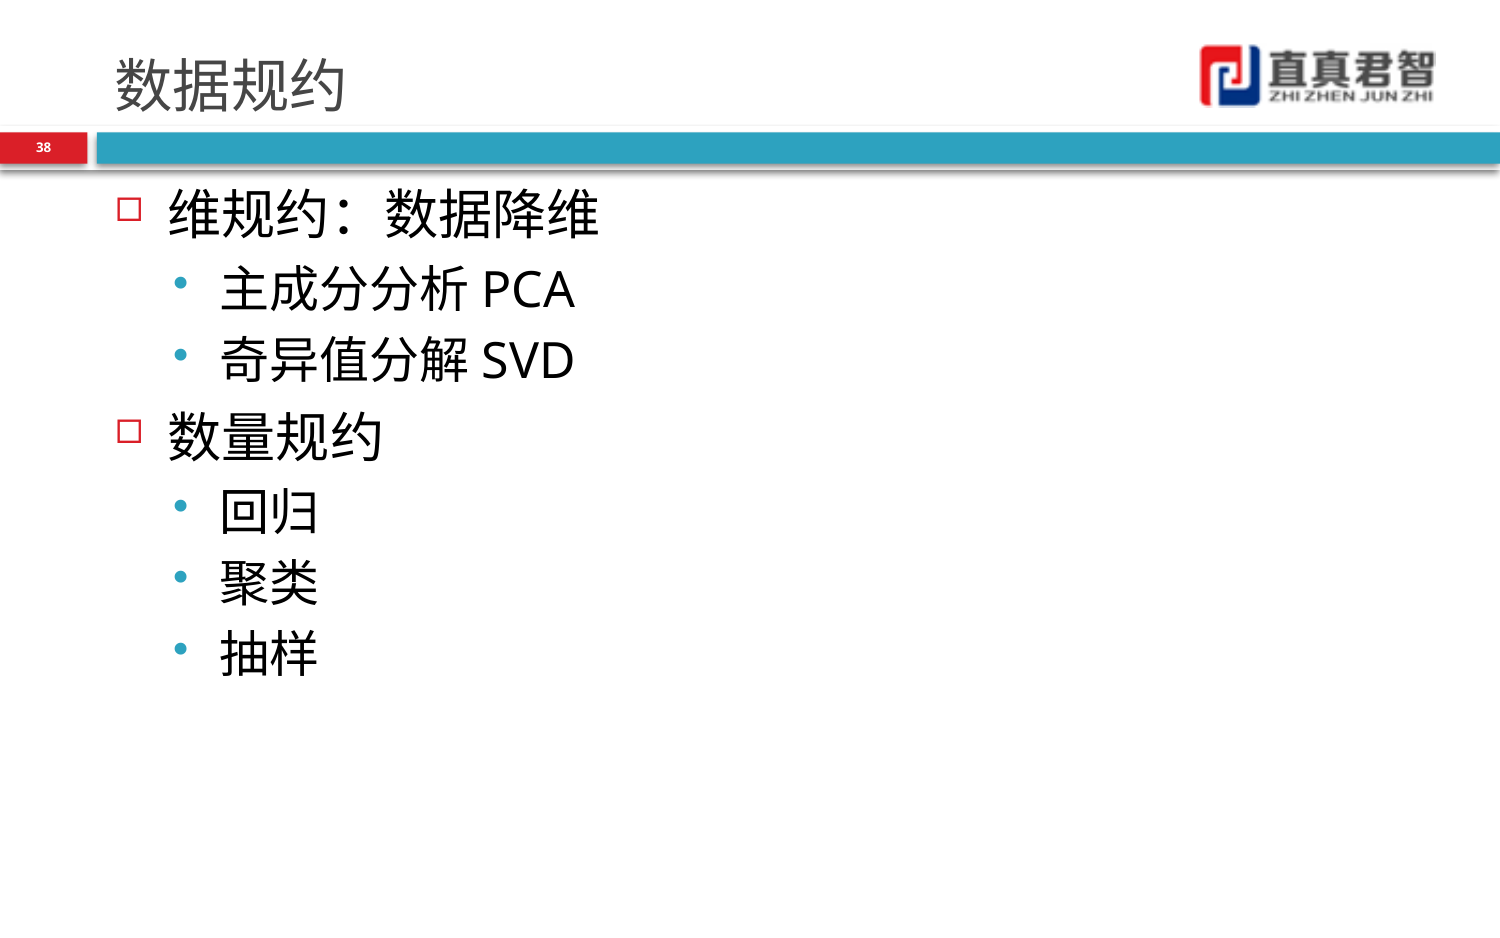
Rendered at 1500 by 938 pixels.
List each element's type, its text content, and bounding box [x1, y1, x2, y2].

slide_number 38 [0, 131, 88, 165]
list 维规约：数据降维 主成分分析PCA 奇异值分解SVD 数量规约 回归 聚类 抽样 [99, 173, 1438, 844]
title 数据规约 [99, 21, 1438, 127]
